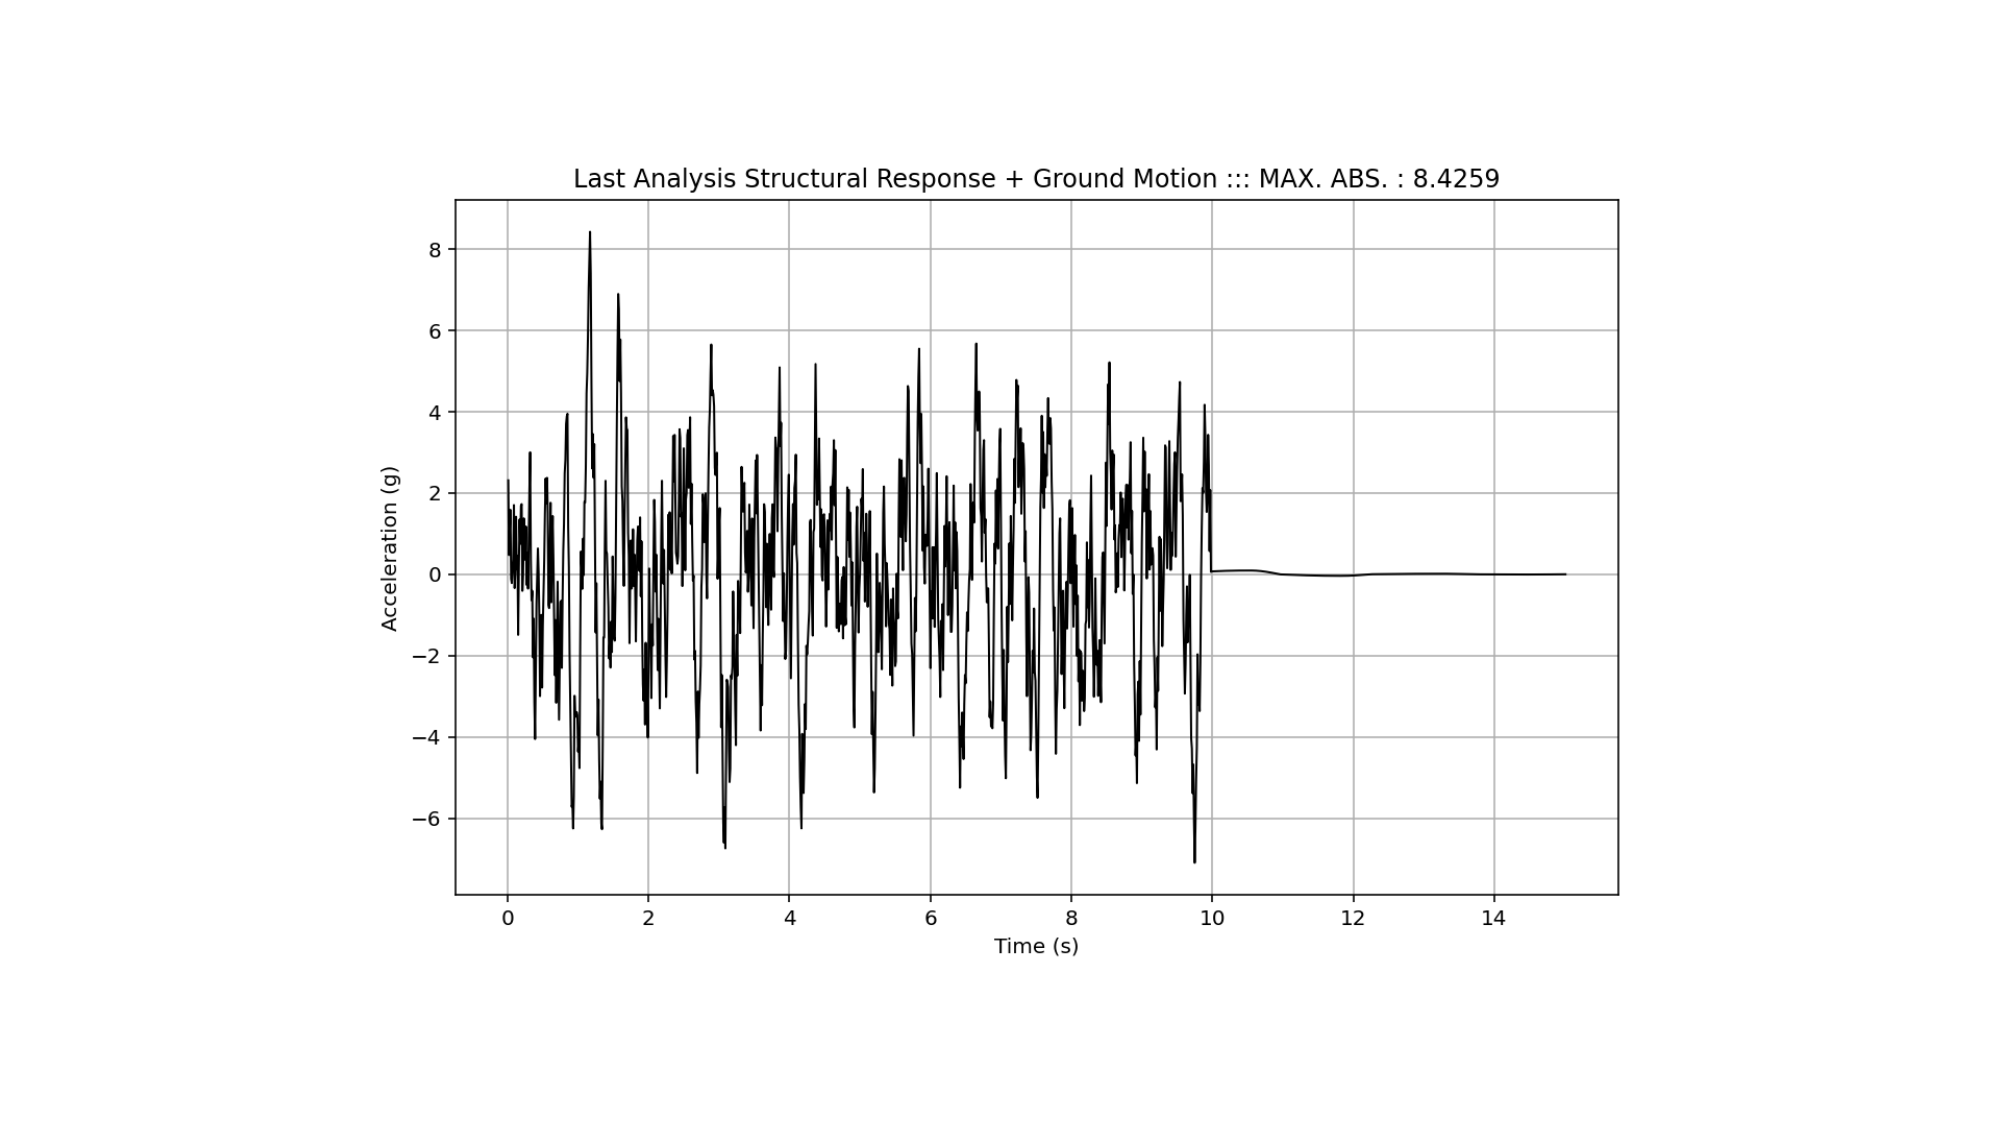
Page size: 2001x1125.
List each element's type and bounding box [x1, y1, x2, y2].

picture [366, 153, 1634, 972]
